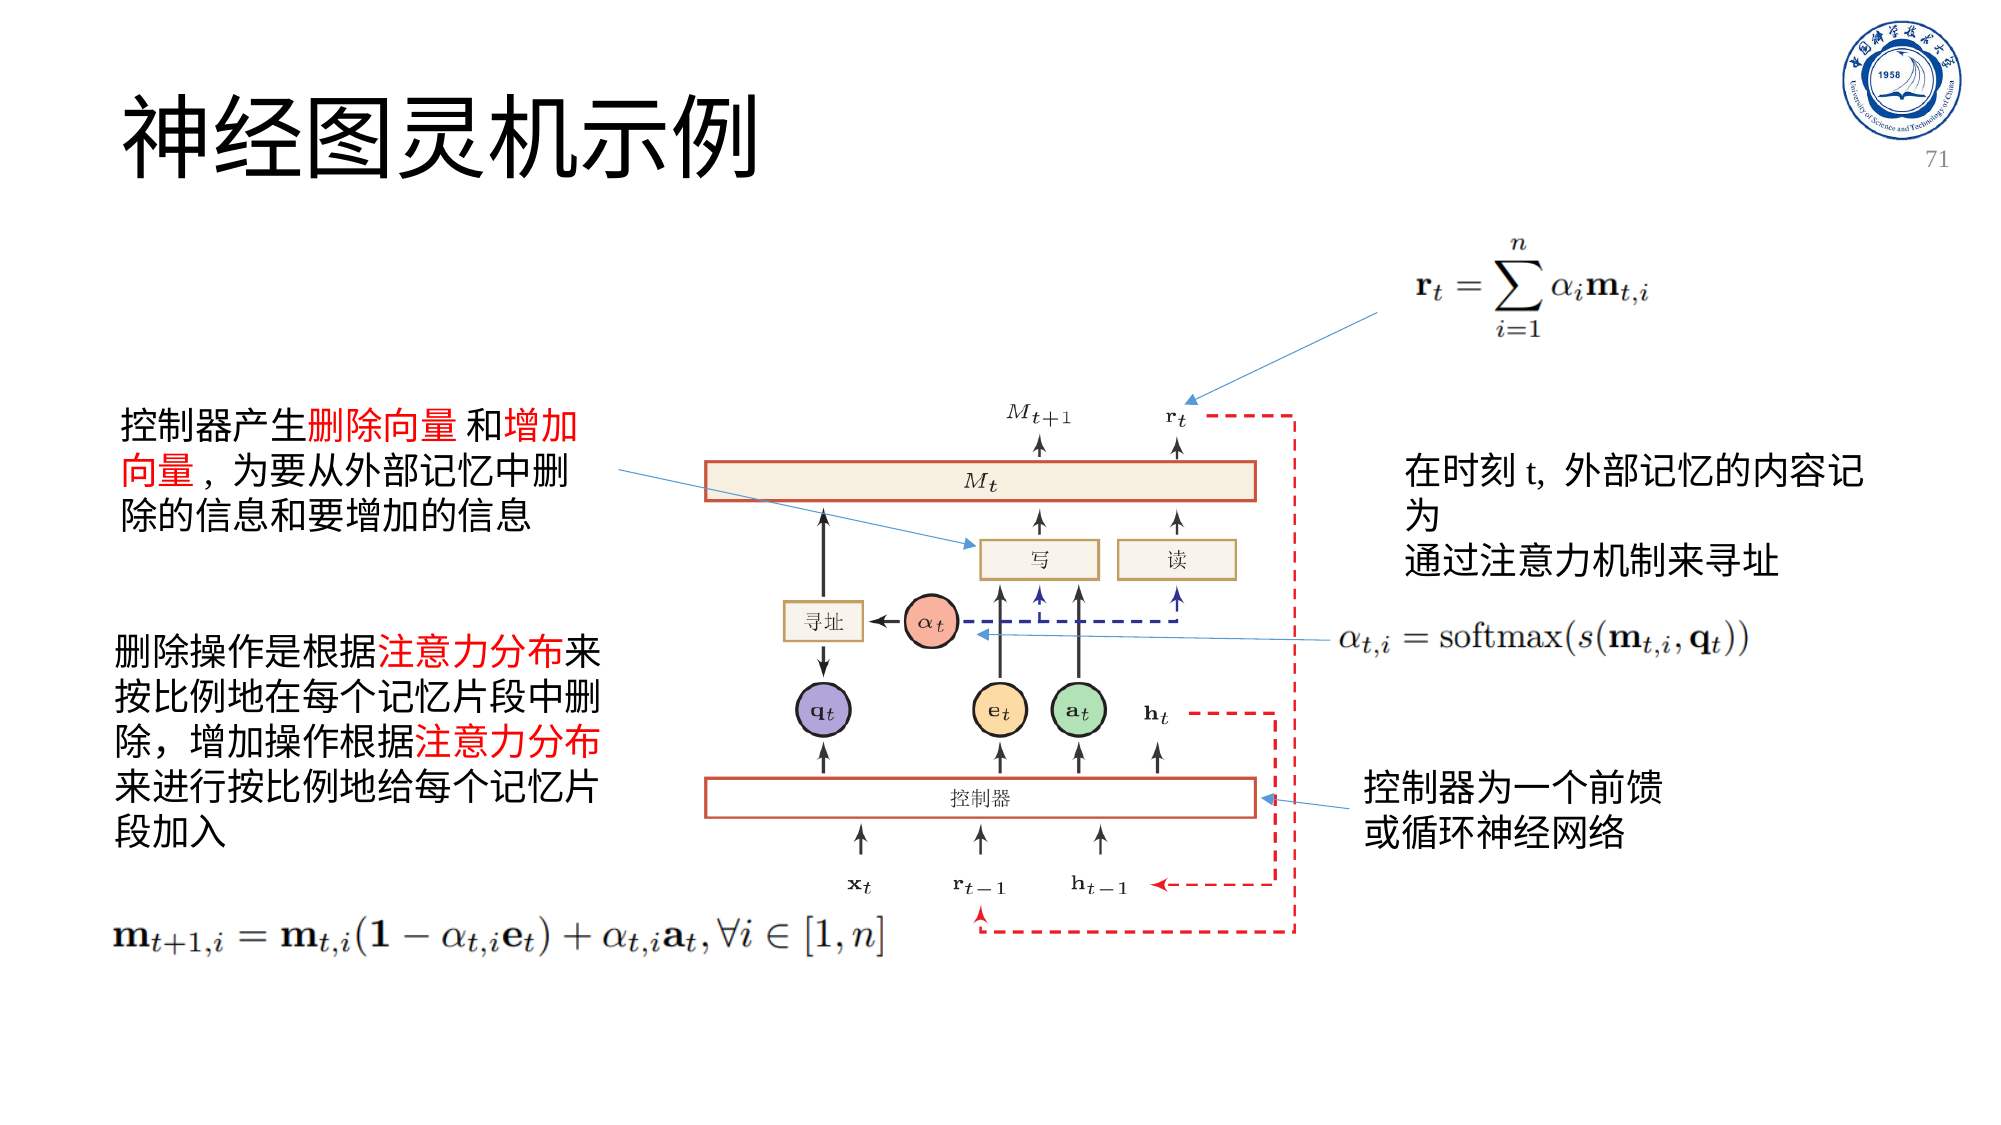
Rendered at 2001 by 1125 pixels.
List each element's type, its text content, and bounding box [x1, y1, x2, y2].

picture [1389, 232, 1653, 349]
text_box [1260, 797, 1350, 810]
picture [1839, 17, 1965, 127]
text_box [1184, 312, 1378, 405]
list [692, 379, 1313, 952]
picture [99, 894, 889, 979]
text_box 控制器为一个前馈或循环神经网络 [1349, 756, 1681, 862]
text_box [618, 470, 977, 547]
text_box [976, 634, 1331, 641]
slide_number 71 [1514, 127, 1965, 188]
title 神经图灵机示例 [105, 59, 1900, 223]
picture [1330, 616, 1758, 665]
